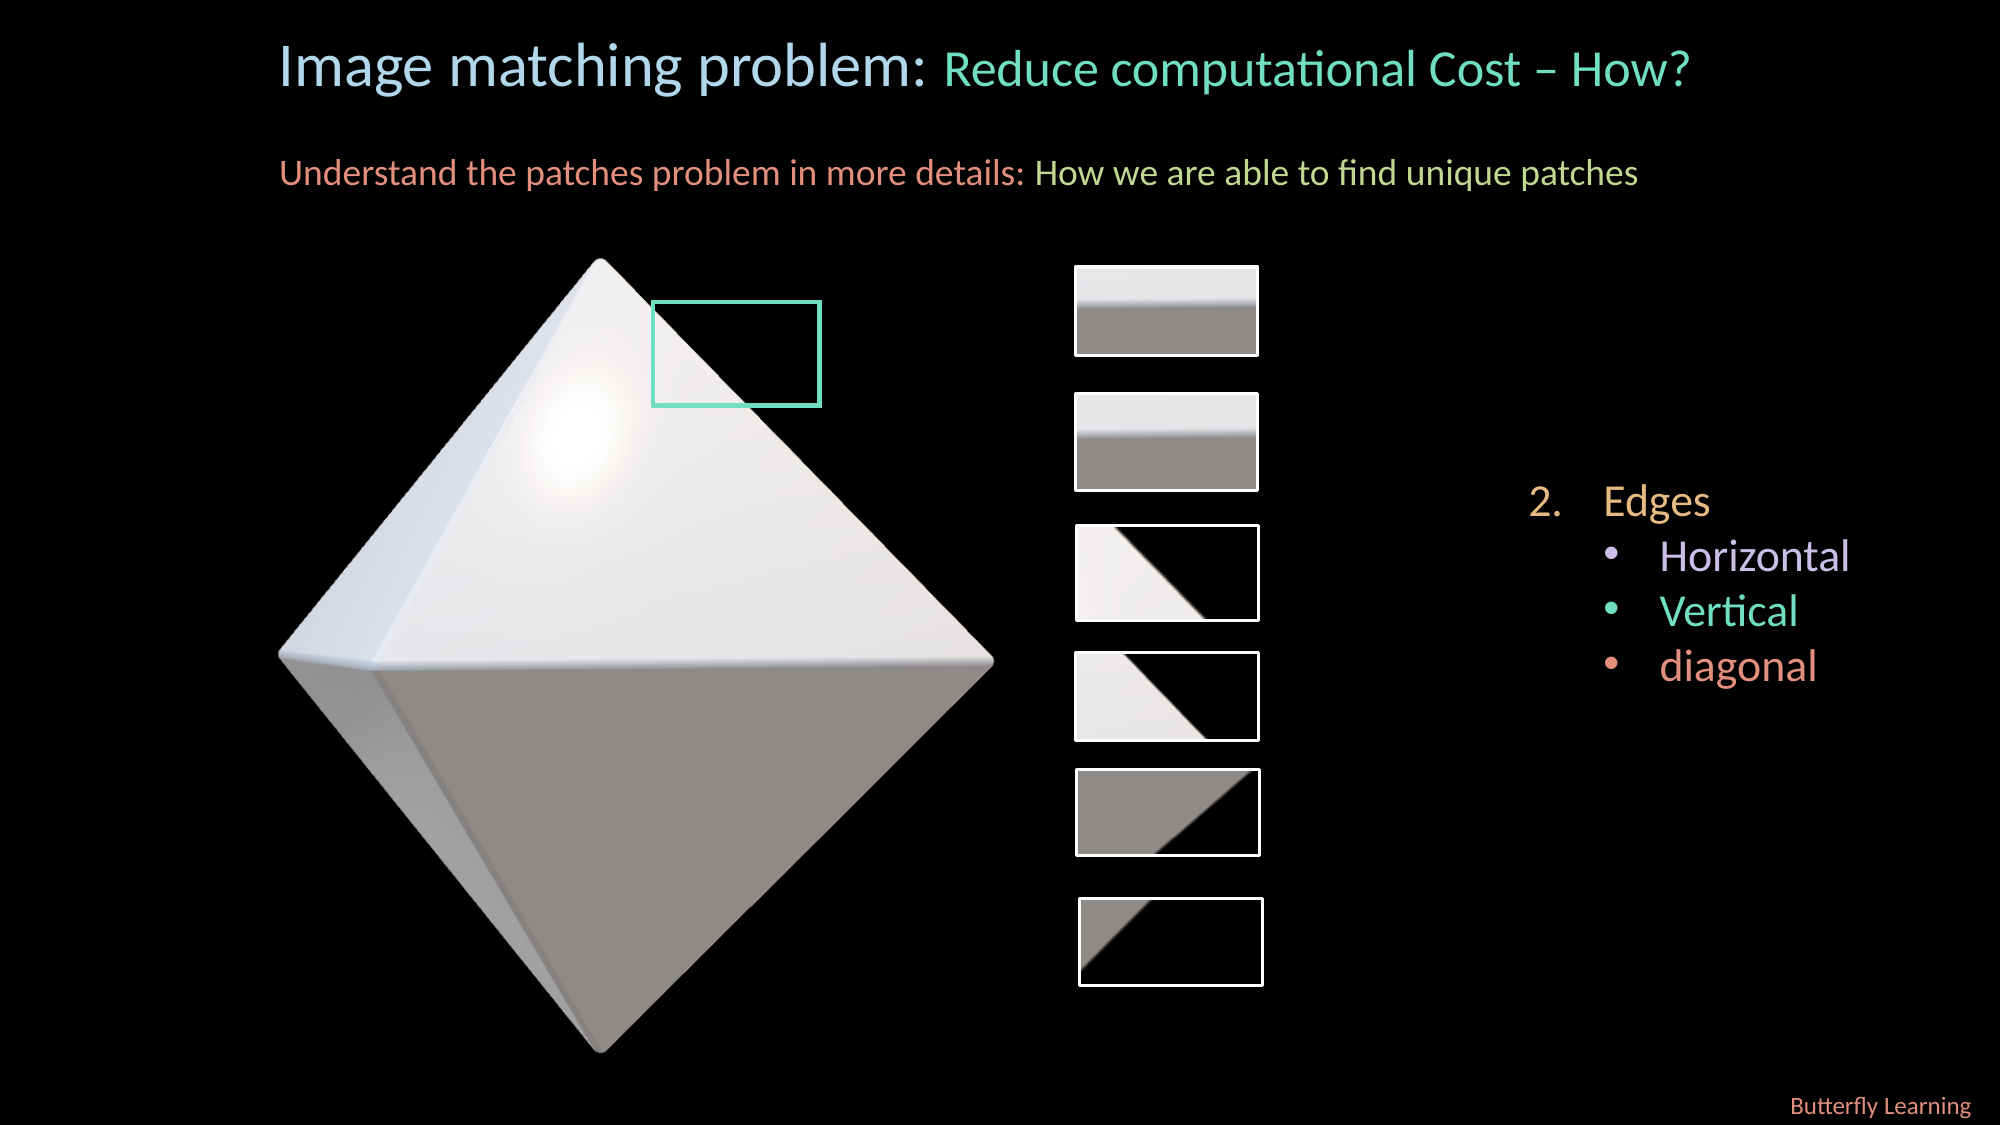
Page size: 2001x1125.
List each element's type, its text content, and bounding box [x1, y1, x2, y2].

picture [1077, 527, 1258, 620]
text_box Butterfly Learning [1762, 1083, 2000, 1125]
picture [1076, 268, 1257, 354]
text_box Image matching problem: Reduce computational Cost – How? [263, 16, 1708, 170]
text_box Understand the patches problem in more details: How we are able to find unique patches [264, 140, 1655, 201]
picture [1081, 899, 1261, 985]
picture [201, 252, 1000, 1063]
text_box Edges Horizontal Vertical diagonal [1513, 462, 1964, 698]
picture [1078, 770, 1258, 855]
picture [1076, 395, 1257, 489]
picture [1077, 653, 1257, 740]
text_box [652, 301, 821, 407]
